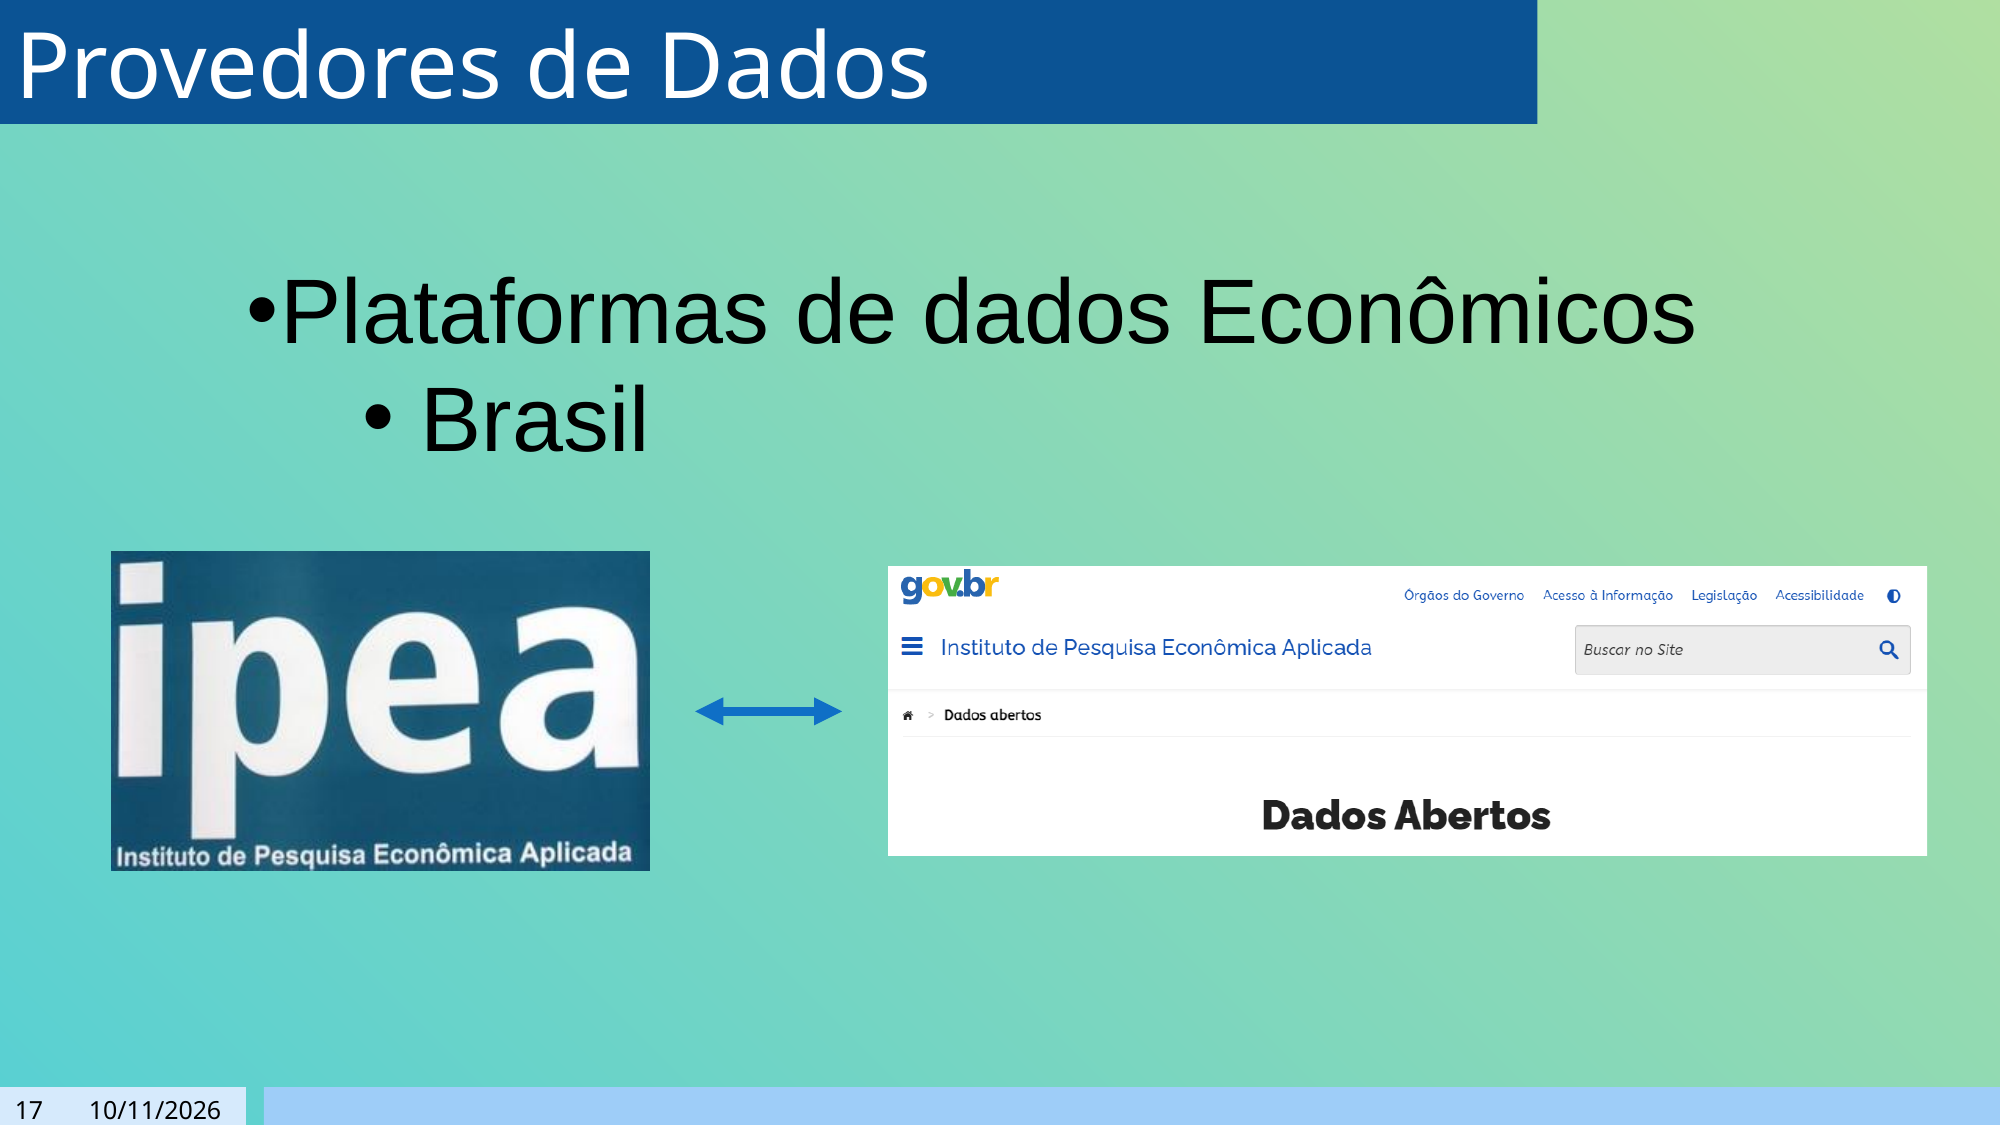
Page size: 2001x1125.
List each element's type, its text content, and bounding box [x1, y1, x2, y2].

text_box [0, 1087, 239, 1125]
picture [888, 566, 1928, 856]
title Provedores de Dados [0, 0, 1538, 124]
picture [111, 551, 650, 871]
list Plataformas de dados Econômicos Brasil [231, 256, 1769, 1015]
